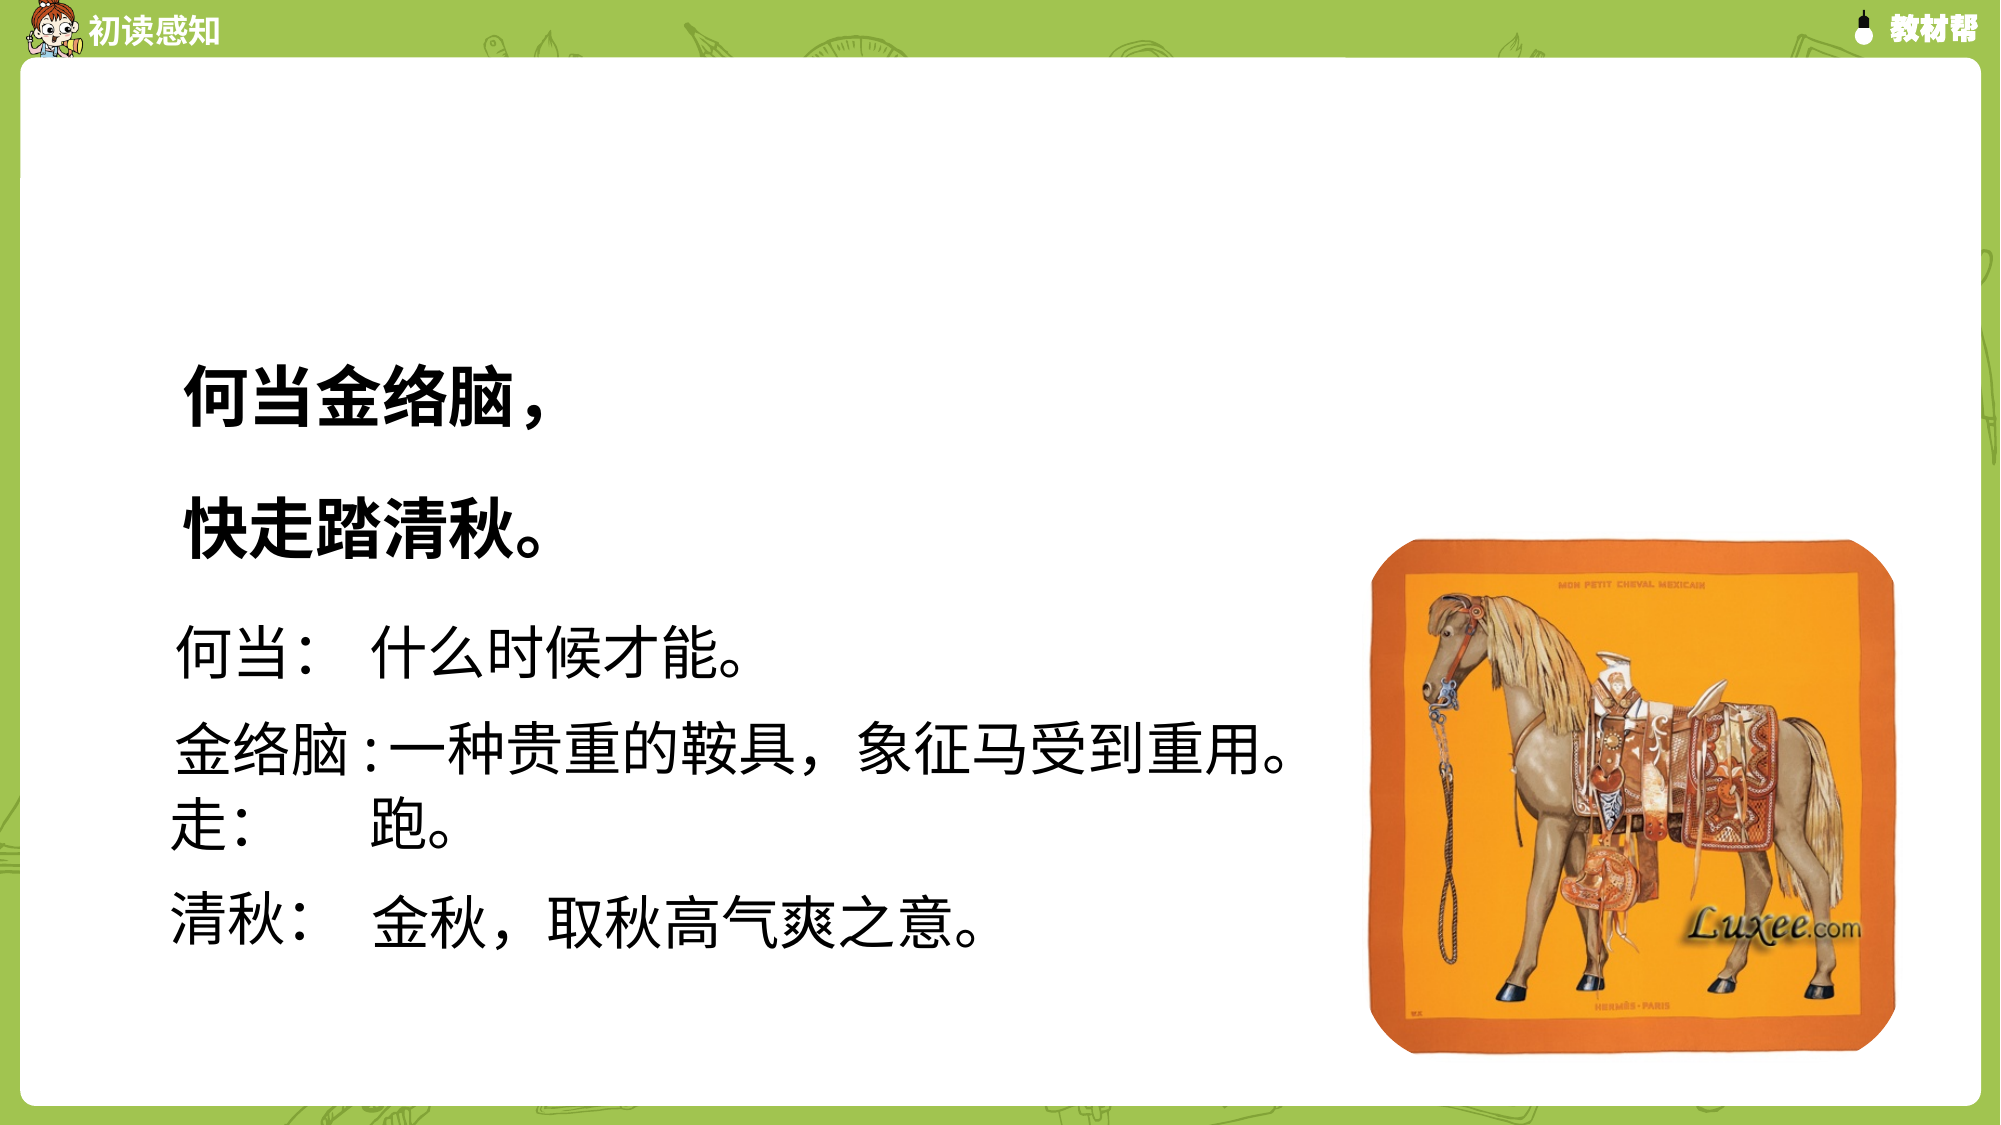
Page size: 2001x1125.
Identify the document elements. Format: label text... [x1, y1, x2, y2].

text_box 跑。 [354, 779, 627, 865]
picture [26, 0, 88, 60]
text_box 何当金络脑， 快走踏清秋。 [167, 307, 1076, 575]
text_box 何当： [159, 608, 408, 694]
text_box 金络脑: [159, 705, 374, 791]
picture [1362, 531, 1903, 1063]
text_box 清秋： [154, 874, 403, 960]
text_box 金秋，取秋高气爽之意。 [357, 878, 994, 964]
text_box [80, 283, 1504, 1027]
text_box 走： [154, 781, 332, 866]
text_box 什么时候才能。 [408, 608, 828, 694]
text_box 一种贵重的鞍具，象征马受到重用。 [374, 704, 1320, 789]
